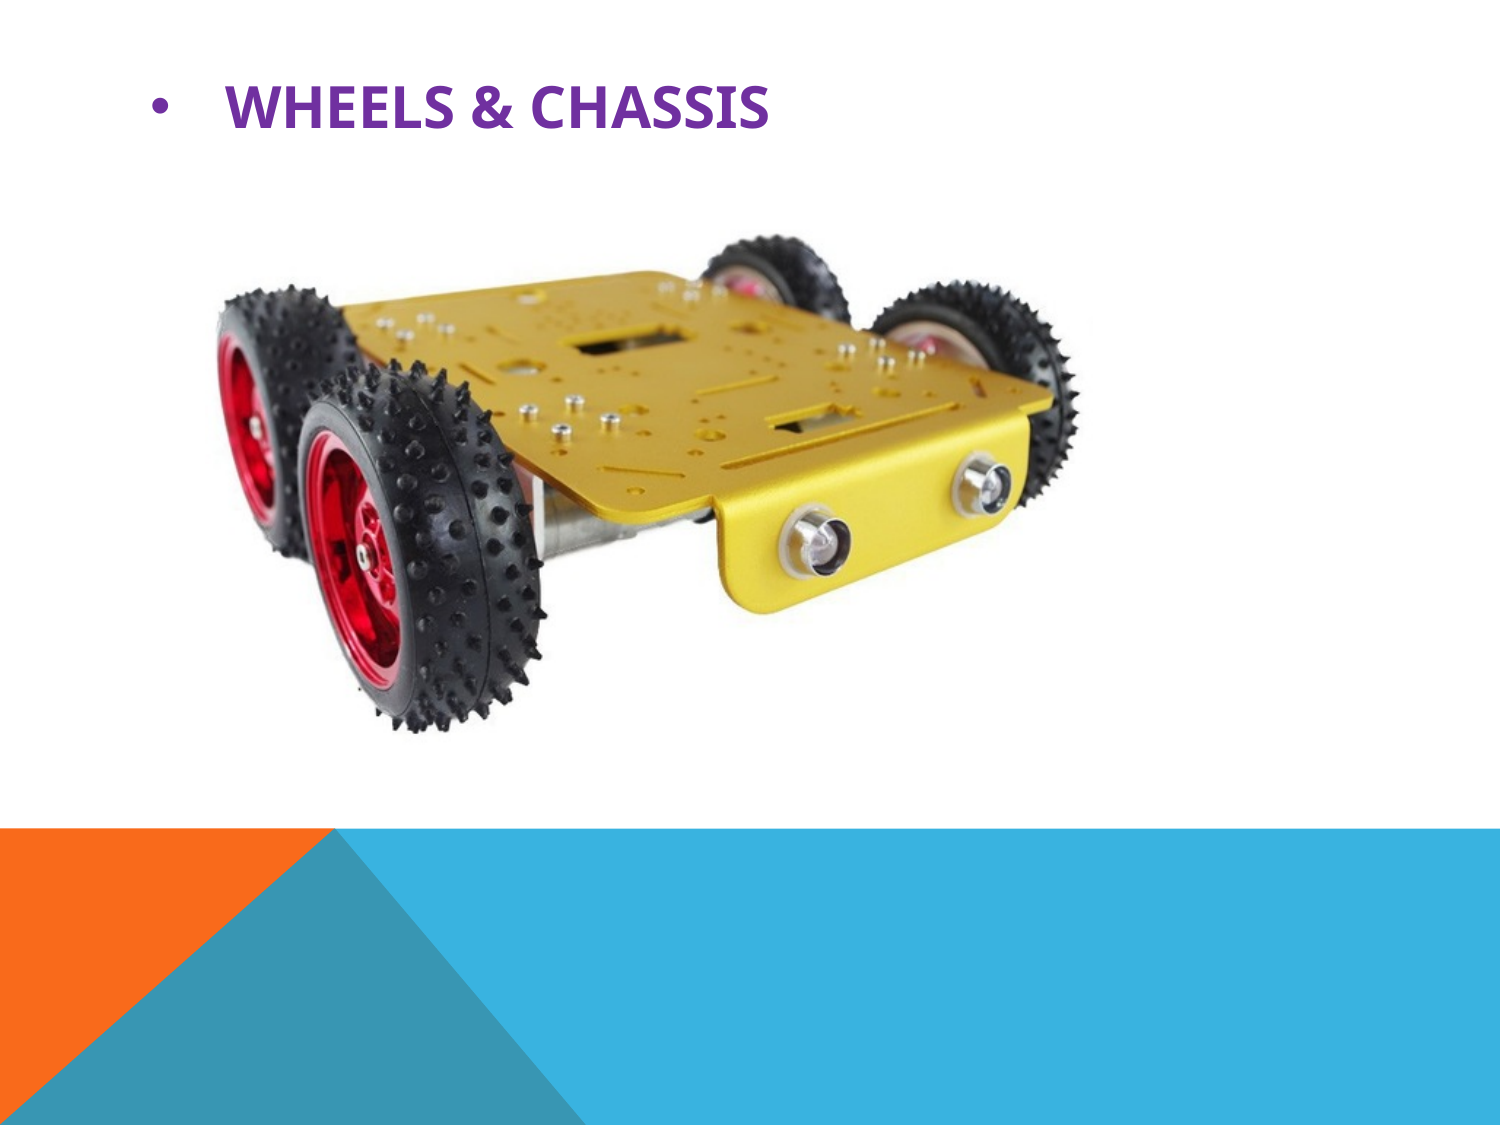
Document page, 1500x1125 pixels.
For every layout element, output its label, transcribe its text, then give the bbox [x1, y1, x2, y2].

picture [159, 136, 1093, 769]
title Wheels & chassis [135, 60, 1369, 150]
